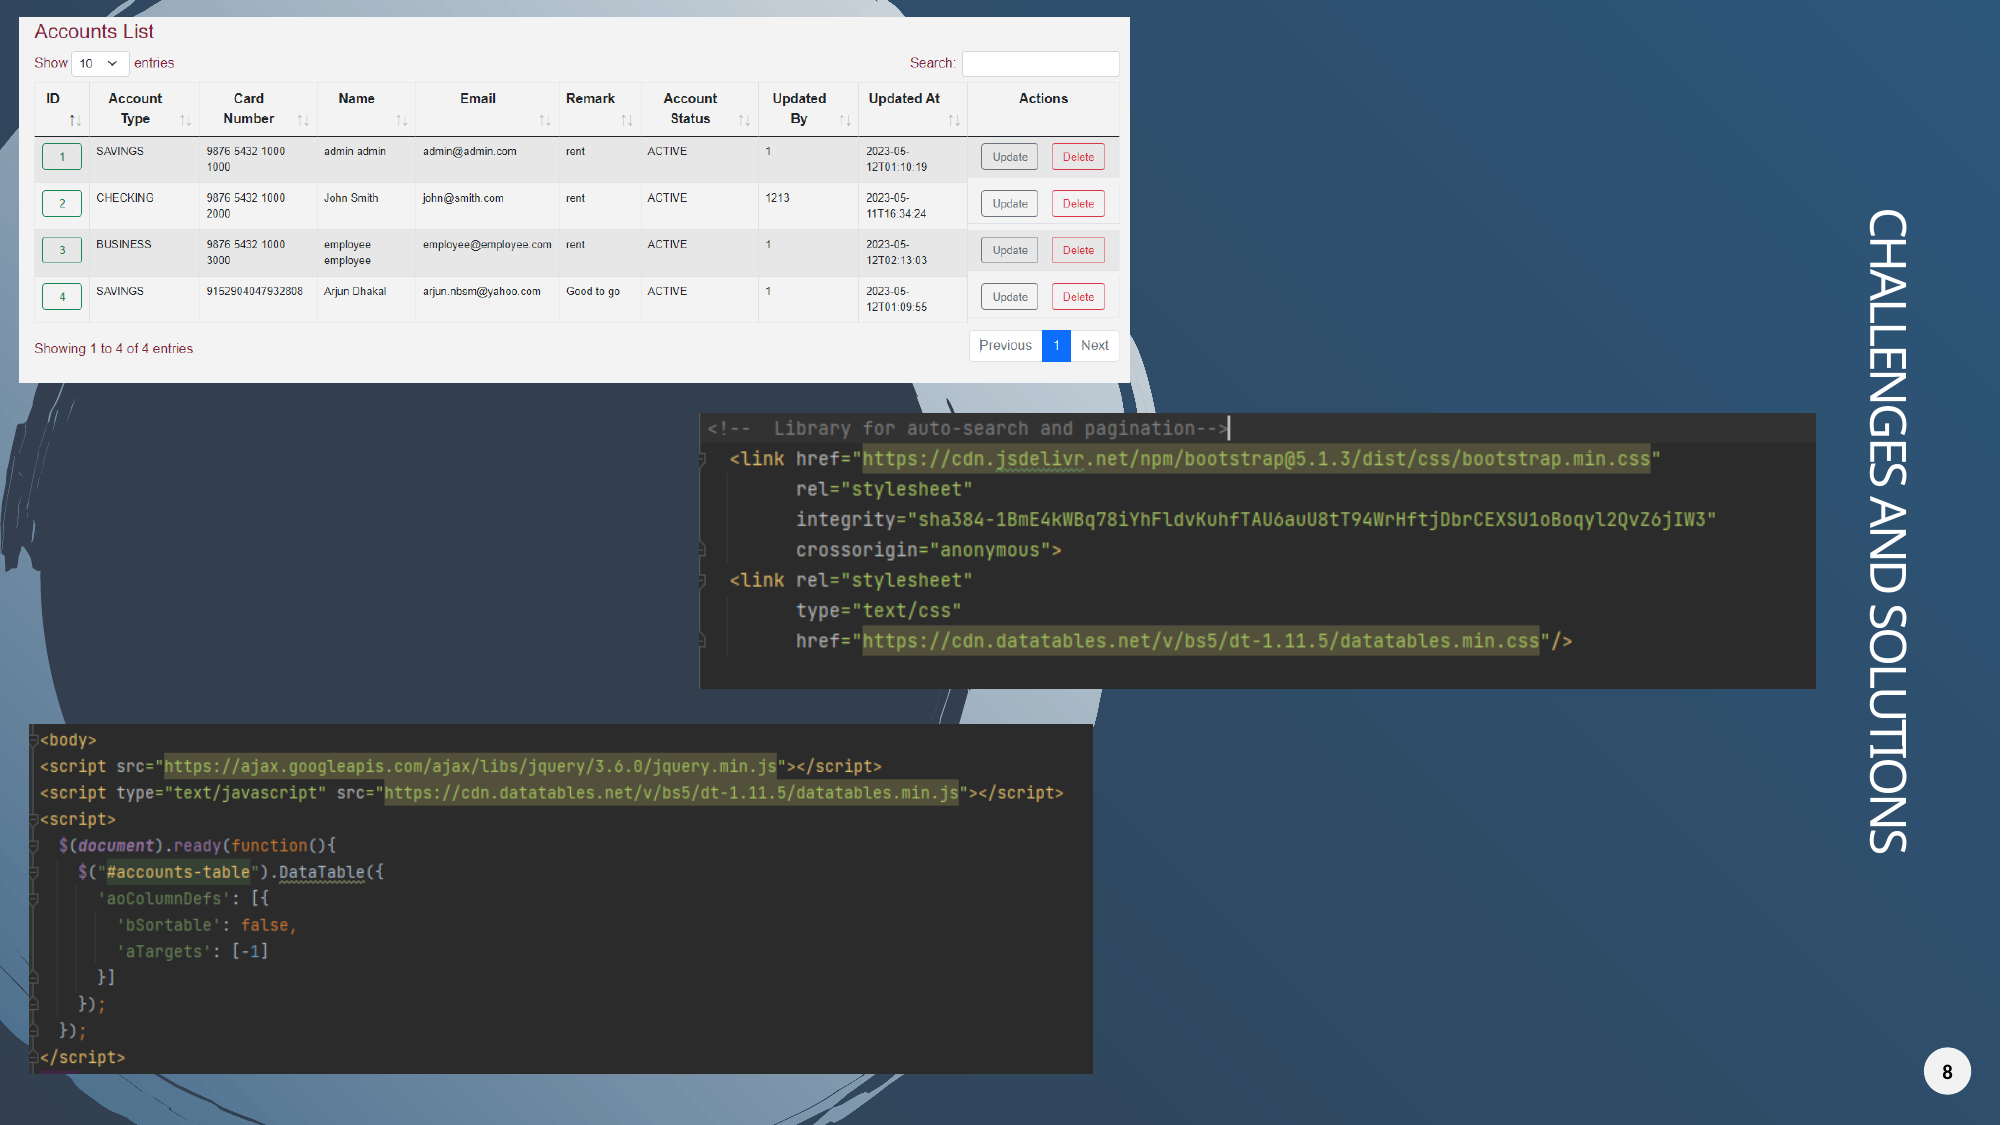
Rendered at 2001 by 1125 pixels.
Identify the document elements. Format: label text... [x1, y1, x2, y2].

slide_number 8 [1923, 1047, 1972, 1095]
picture [29, 724, 1093, 1074]
picture [19, 17, 1130, 383]
picture [699, 413, 1816, 689]
title Challenges and solutions [1860, 207, 2000, 916]
